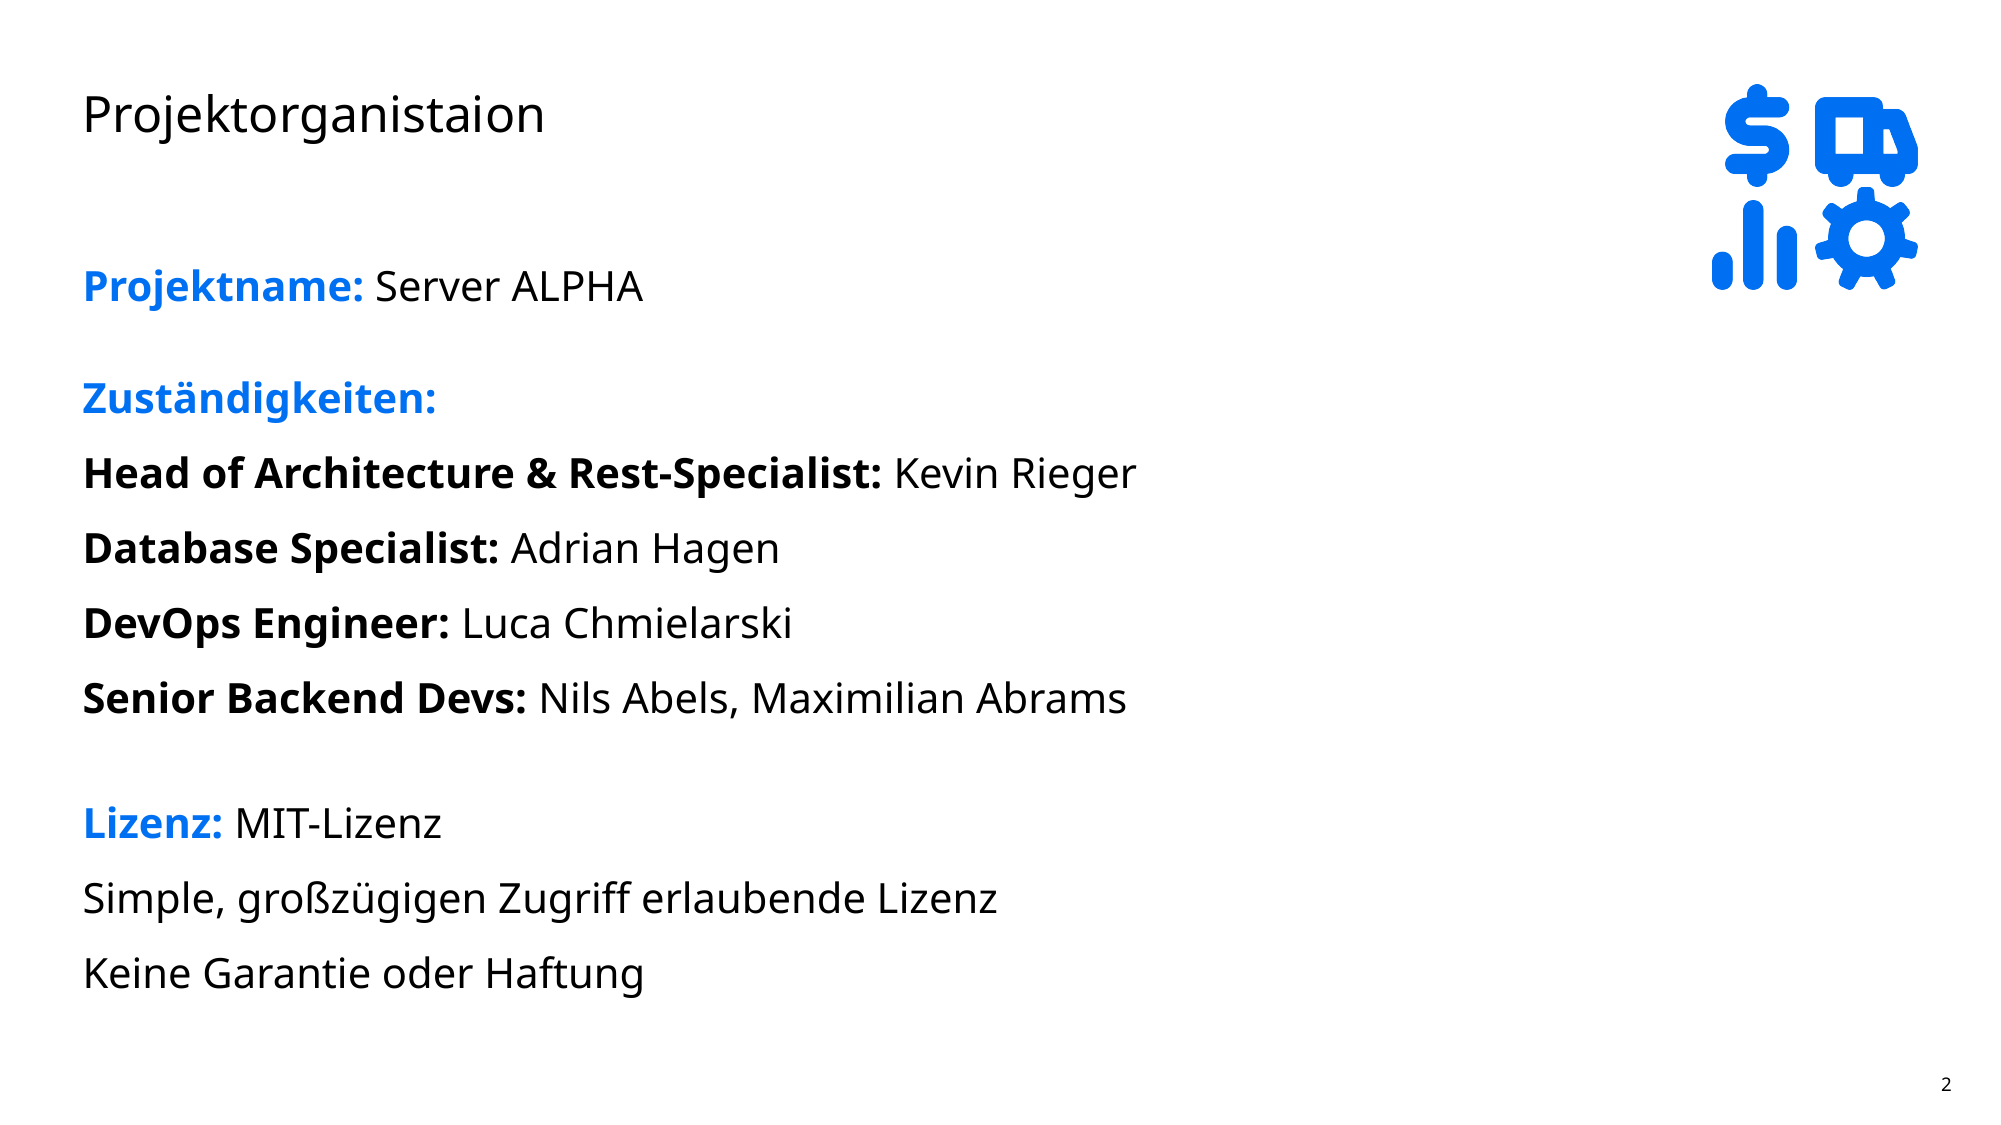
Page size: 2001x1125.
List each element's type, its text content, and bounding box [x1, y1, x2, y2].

picture [1711, 83, 1918, 290]
title Projektorganistaion [82, 82, 1714, 144]
list Projektname: Server ALPHA Zuständigkeiten: Head of Architecture & Rest-Specialist: Kevin Rieger Database Specialist: Adrian Hagen DevOps Engineer: Luca Chmielarski Senior Backend Devs: Nils Abels, Maximilian Abrams Lizenz: MIT-Lizenz Simple, großzügigen Zugriff erlaubende Lizenz Keine Garantie oder Haftung [82, 259, 1918, 1041]
